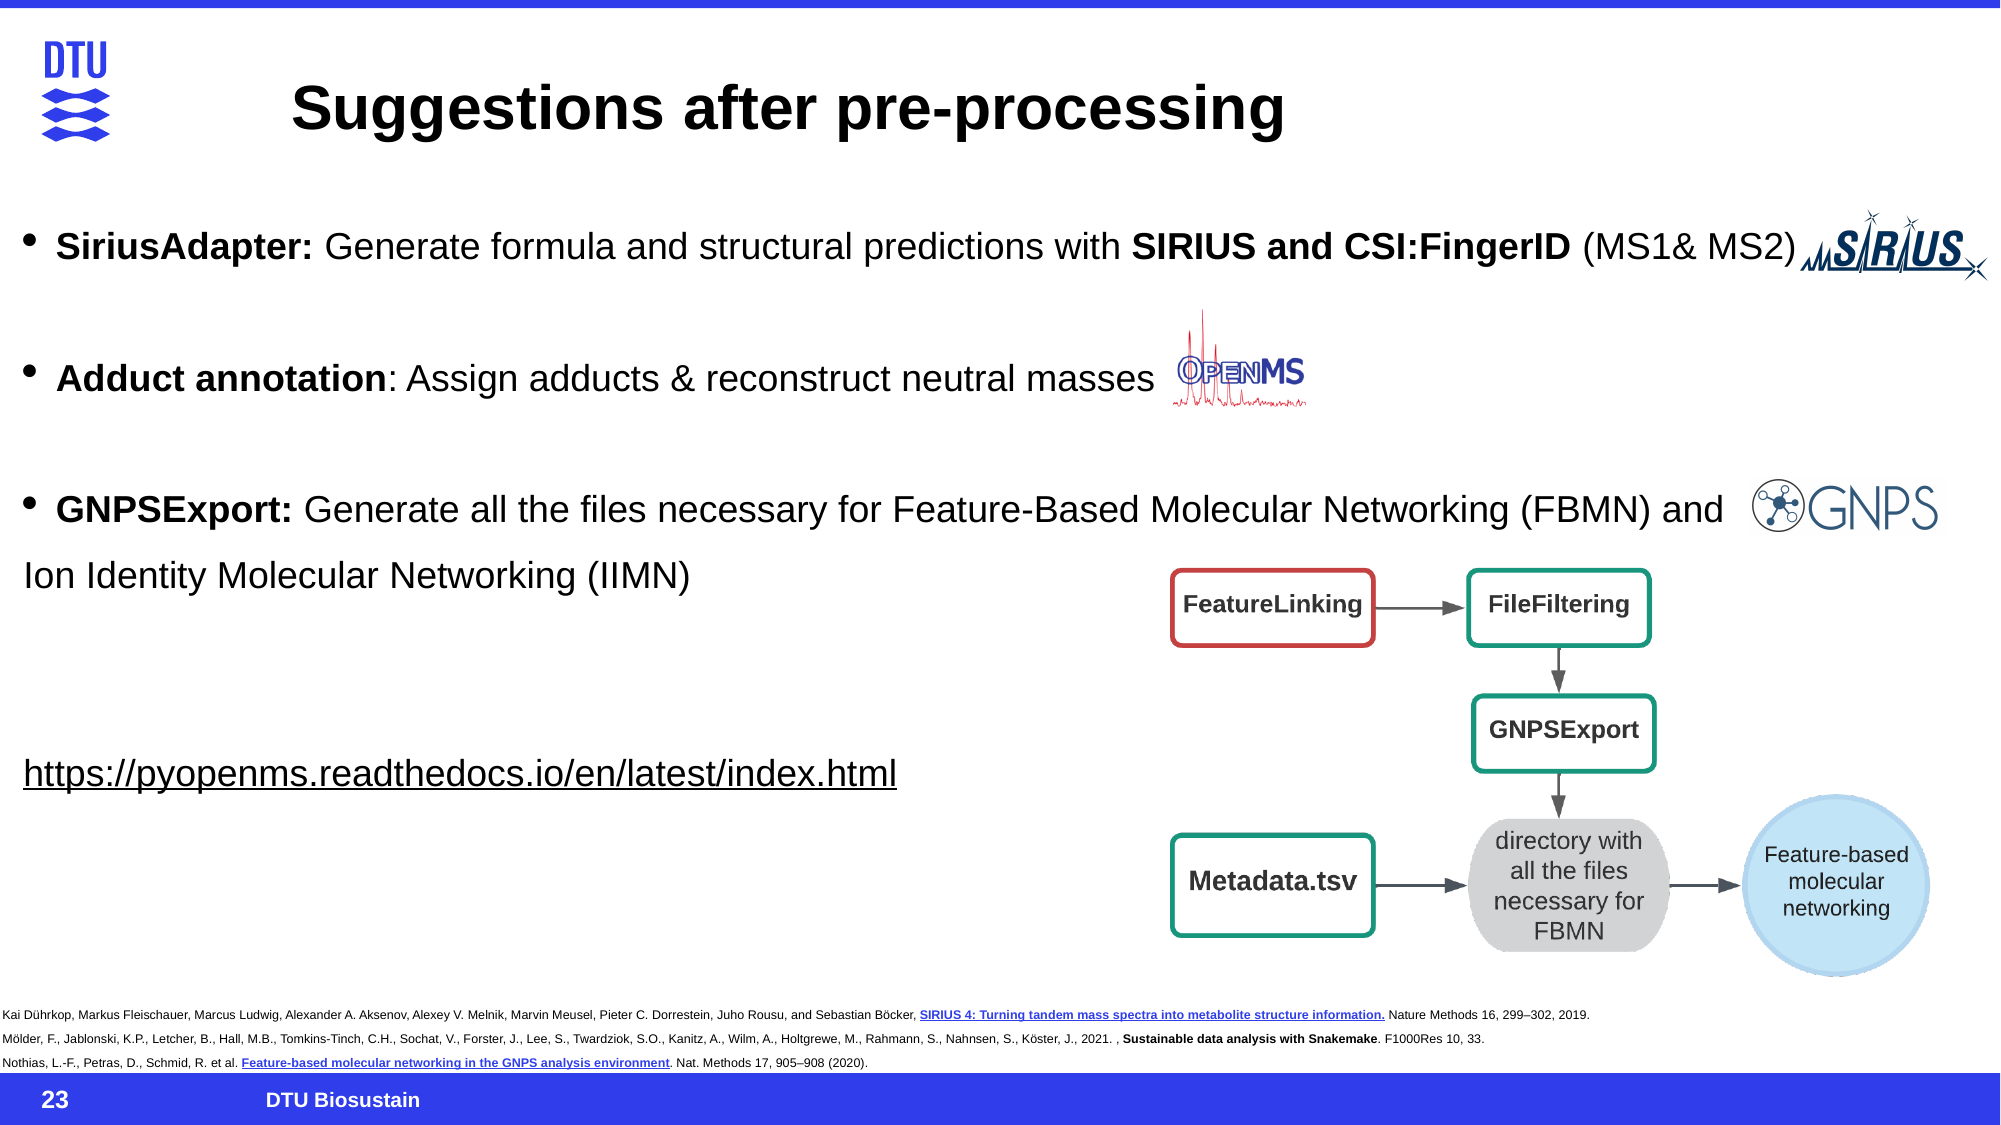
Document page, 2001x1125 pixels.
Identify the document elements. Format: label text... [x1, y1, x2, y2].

title Suggestions after pre-processing [291, 69, 1819, 142]
picture [1800, 209, 1988, 282]
list SiriusAdapter: Generate formula and structural predictions with SIRIUS and CSI:FingerID (MS1& MS2) Adduct annotation: Assign adducts & reconstruct neutral masses GNPSExport: Generate all the files necessary for Feature-Based Molecular Networking (FBMN) and Ion Identity Molecular Networking (IIMN) https://pyopenms.readthedocs.io/en/latest/index.html [23, 156, 1810, 853]
picture [1173, 309, 1306, 407]
text_box Kai Dührkop, Markus Fleischauer, Marcus Ludwig, Alexander A. Aksenov, Alexey V. Melnik, Marvin Meusel, Pieter C. Dorrestein, Juho Rousu, and Sebastian Böcker, SIRIUS 4: Turning tandem mass spectra into metabolite structure information. Nature Methods 16, 299–302, 2019. Mölder, F., Jablonski, K.P., Letcher, B., Hall, M.B., Tomkins-Tinch, C.H., Sochat, V., Forster, J., Lee, S., Twardziok, S.O., Kanitz, A., Wilm, A., Holtgrewe, M., Rahmann, S., Nahnsen, S., Köster, J., 2021. , Sustainable data analysis with Snakemake. F1000Res 10, 33. Nothias, L.-F., Petras, D., Schmid, R. et al. Feature-based molecular networking in the GNPS analysis environment. Nat. Methods 17, 905–908 (2020). [2, 1006, 1988, 1070]
picture [1122, 476, 1977, 1026]
